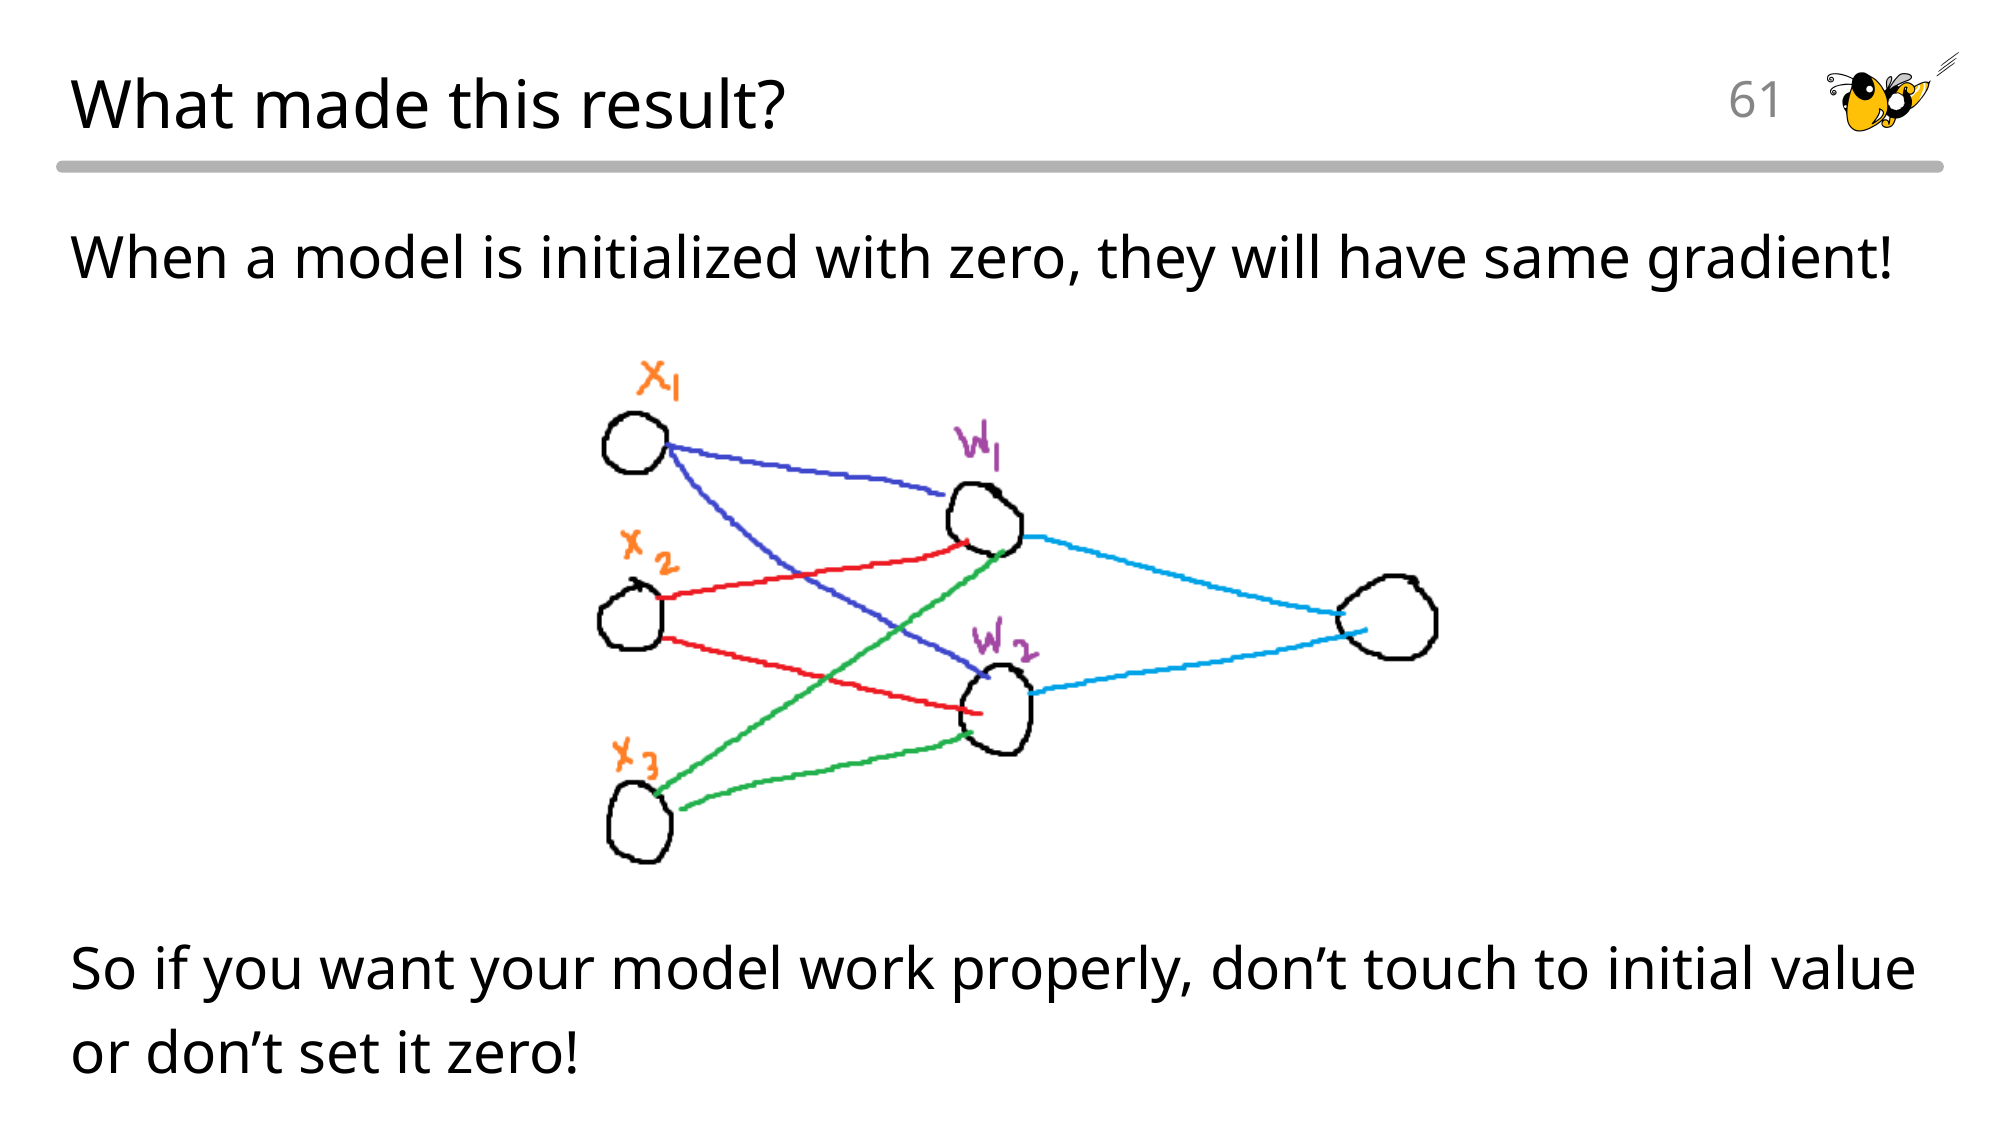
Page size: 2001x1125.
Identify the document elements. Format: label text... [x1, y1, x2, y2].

list When a model is initialized with zero, they will have same gradient! So if you want your model work properly, don’t touch to initial value or don’t set it zero! [56, 206, 1944, 1125]
slide_number 61 [1695, 61, 1820, 141]
title What made this result? [40, 52, 1640, 151]
picture [516, 347, 1484, 907]
picture [1827, 52, 1959, 132]
